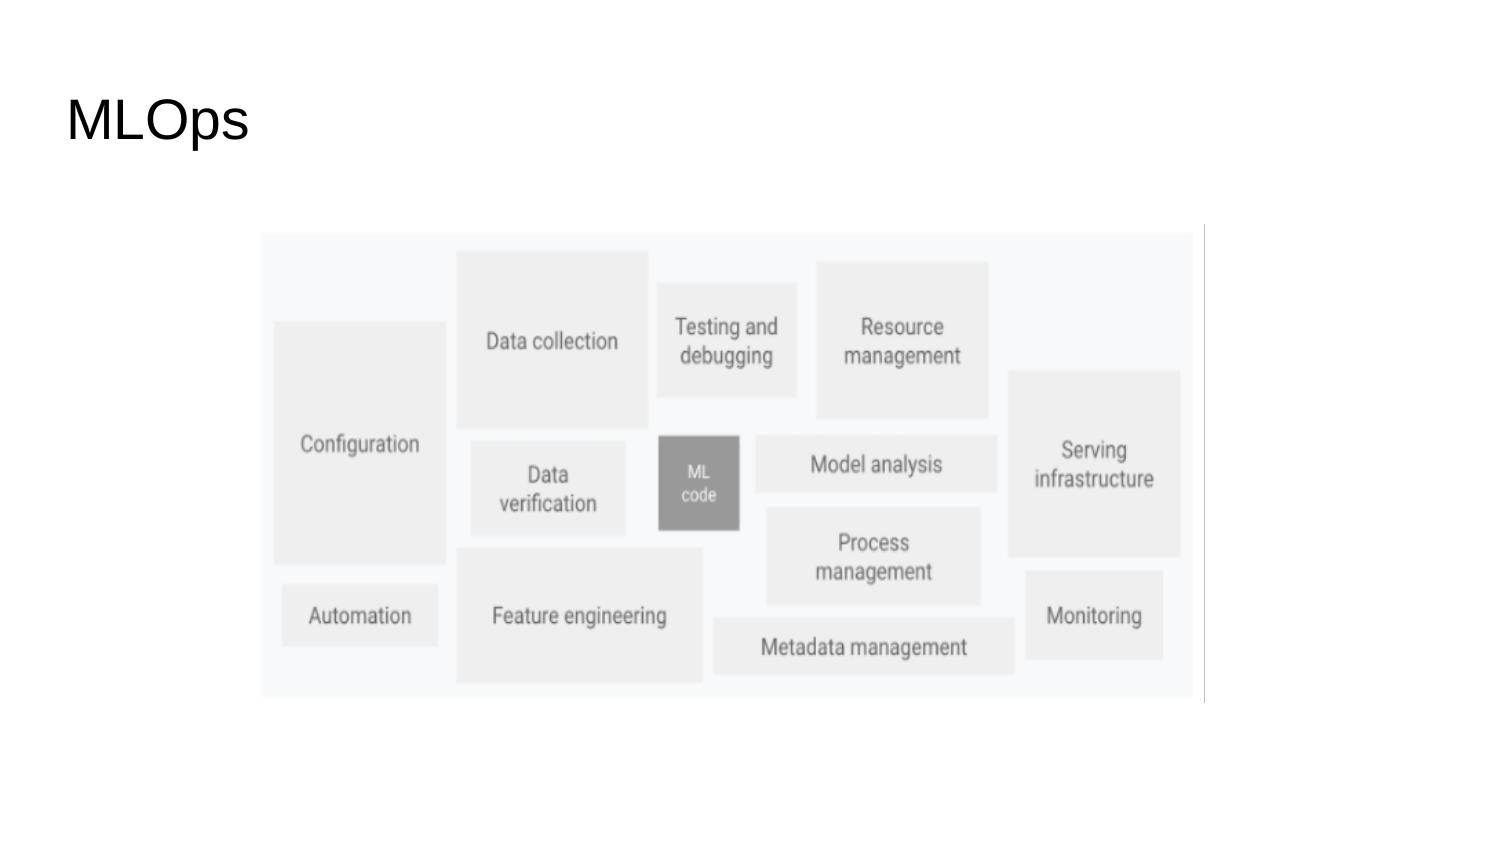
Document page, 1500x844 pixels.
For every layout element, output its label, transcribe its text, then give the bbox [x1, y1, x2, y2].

picture [254, 224, 1206, 703]
title MLOps [51, 72, 1449, 167]
